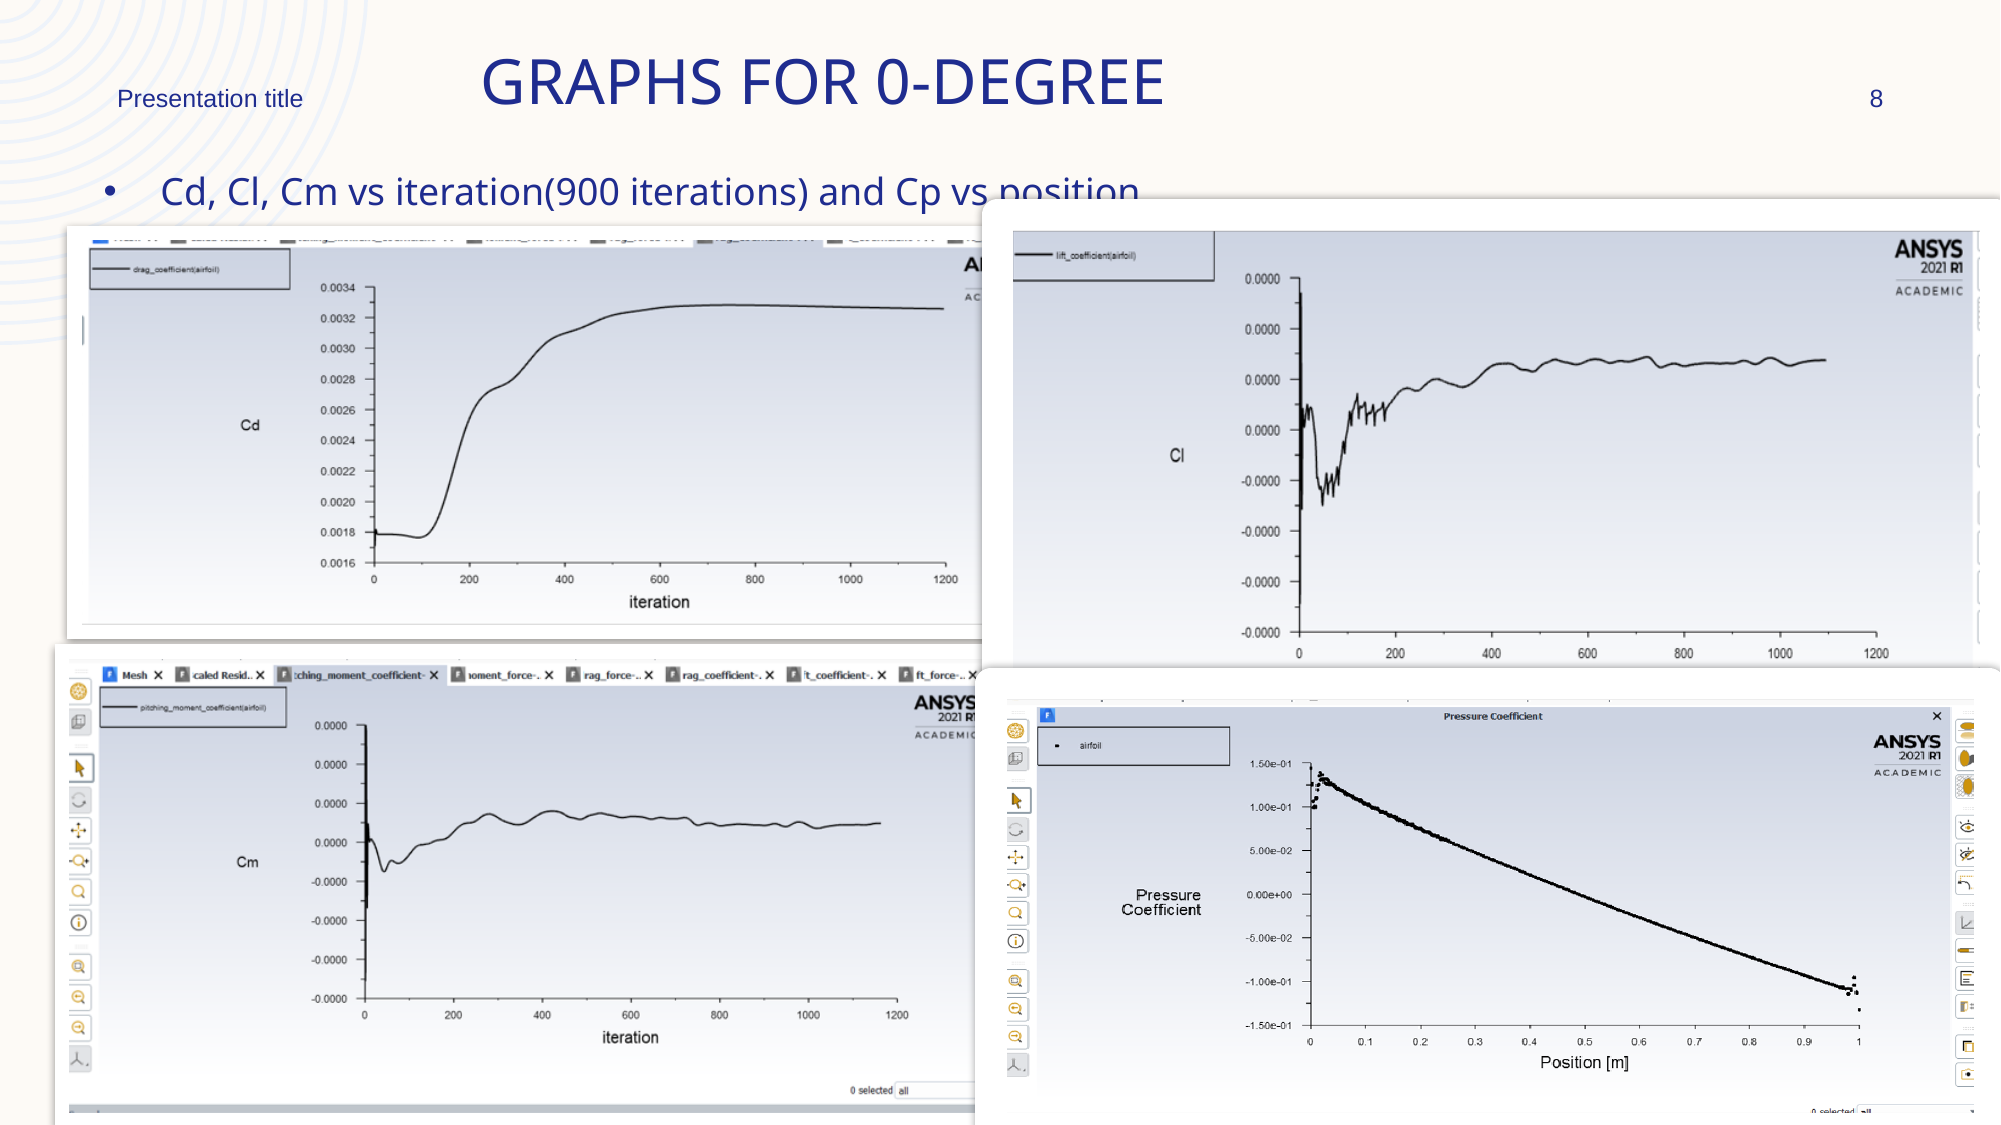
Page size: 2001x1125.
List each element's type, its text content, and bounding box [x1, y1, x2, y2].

title Graphs For 0-degree [55, 34, 1592, 161]
slide_number 8 [1795, 75, 1958, 120]
footer Presentation title [101, 75, 627, 120]
picture [1006, 230, 1980, 1113]
picture [81, 240, 988, 625]
list Cd, Cl, Cm vs iteration(900 iterations) and Cp vs position [88, 160, 1913, 223]
picture [69, 658, 1000, 1113]
